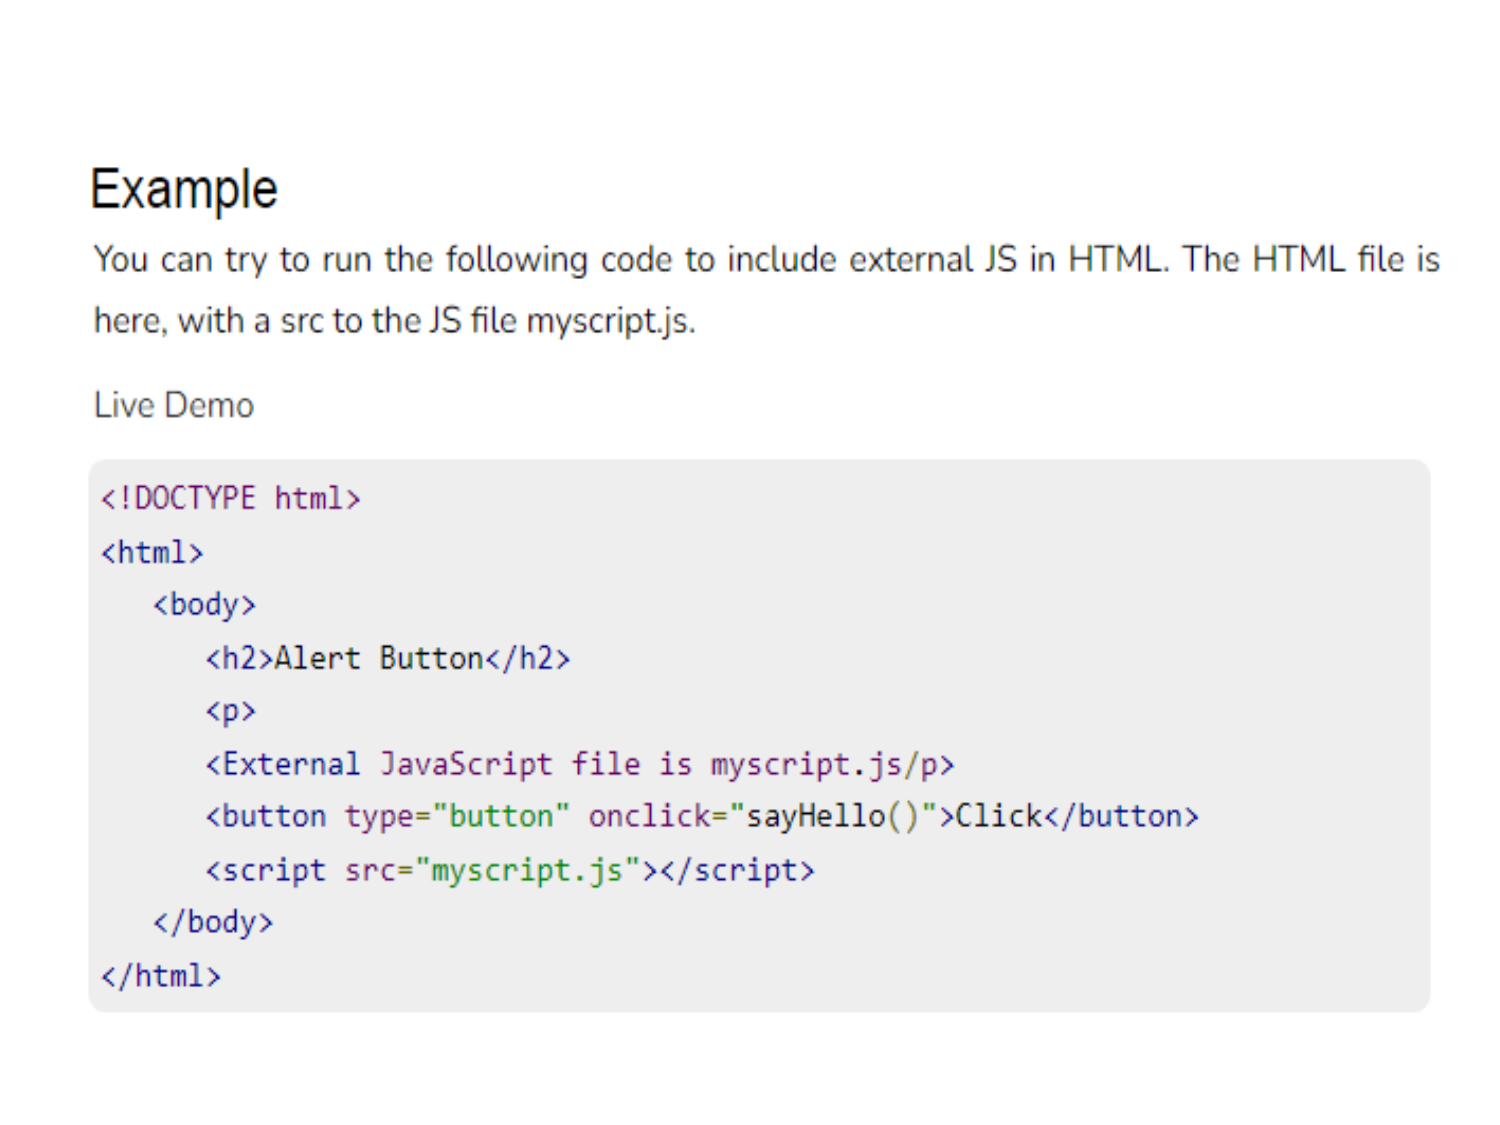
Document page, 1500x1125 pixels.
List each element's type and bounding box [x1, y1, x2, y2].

picture [70, 152, 1466, 1020]
